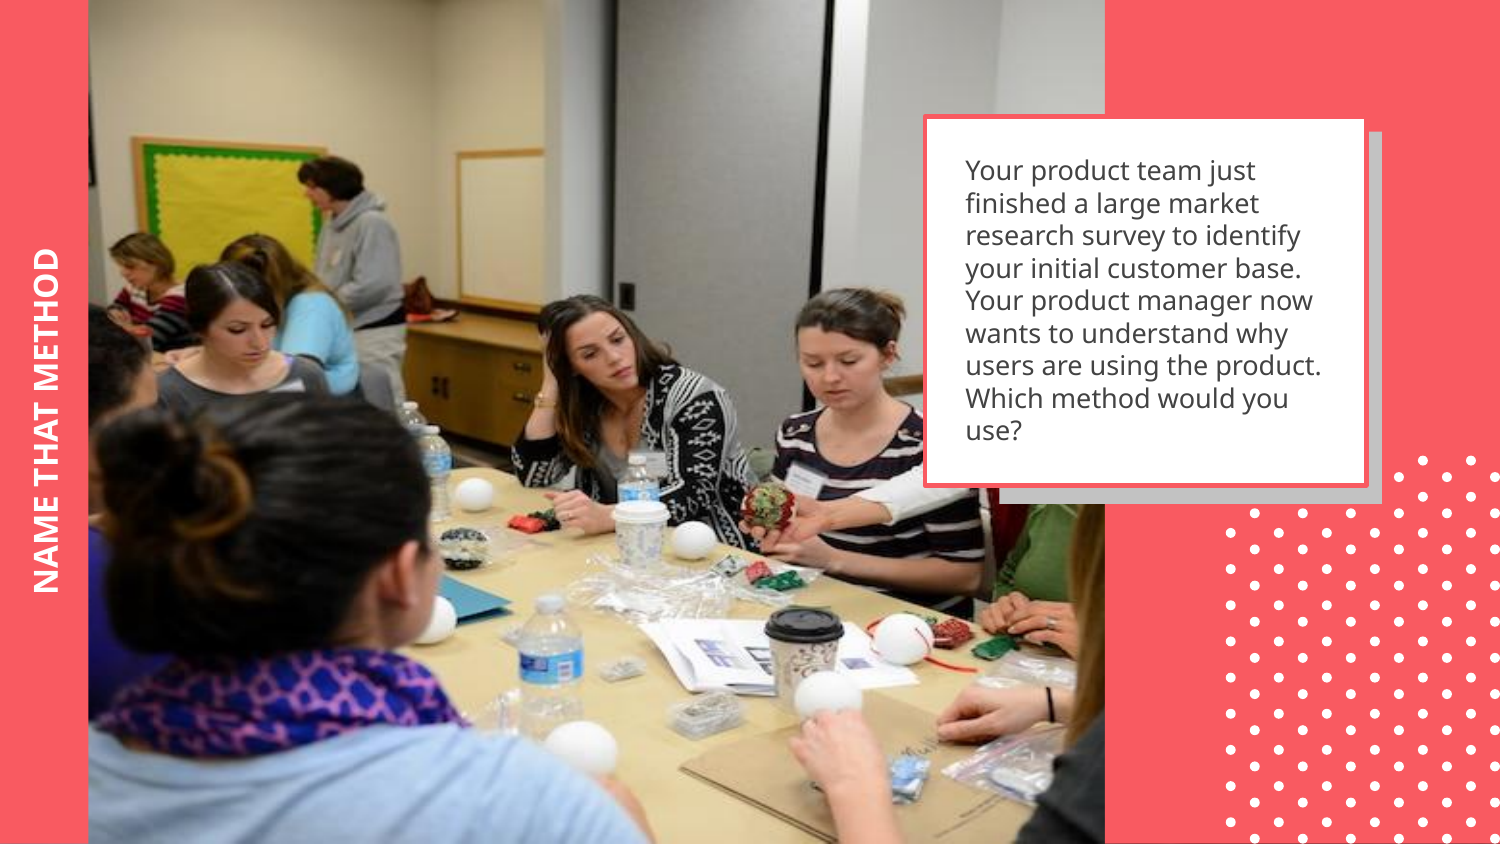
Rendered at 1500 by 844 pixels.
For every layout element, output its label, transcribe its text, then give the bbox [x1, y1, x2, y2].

picture [89, 0, 1104, 844]
title NAME THAT METHOD [17, 41, 72, 803]
subtitle Your product team just finished a large market research survey to identify your initial customer base. Your product manager now wants to understand why users are using the product. Which method would you use? [950, 138, 1346, 412]
